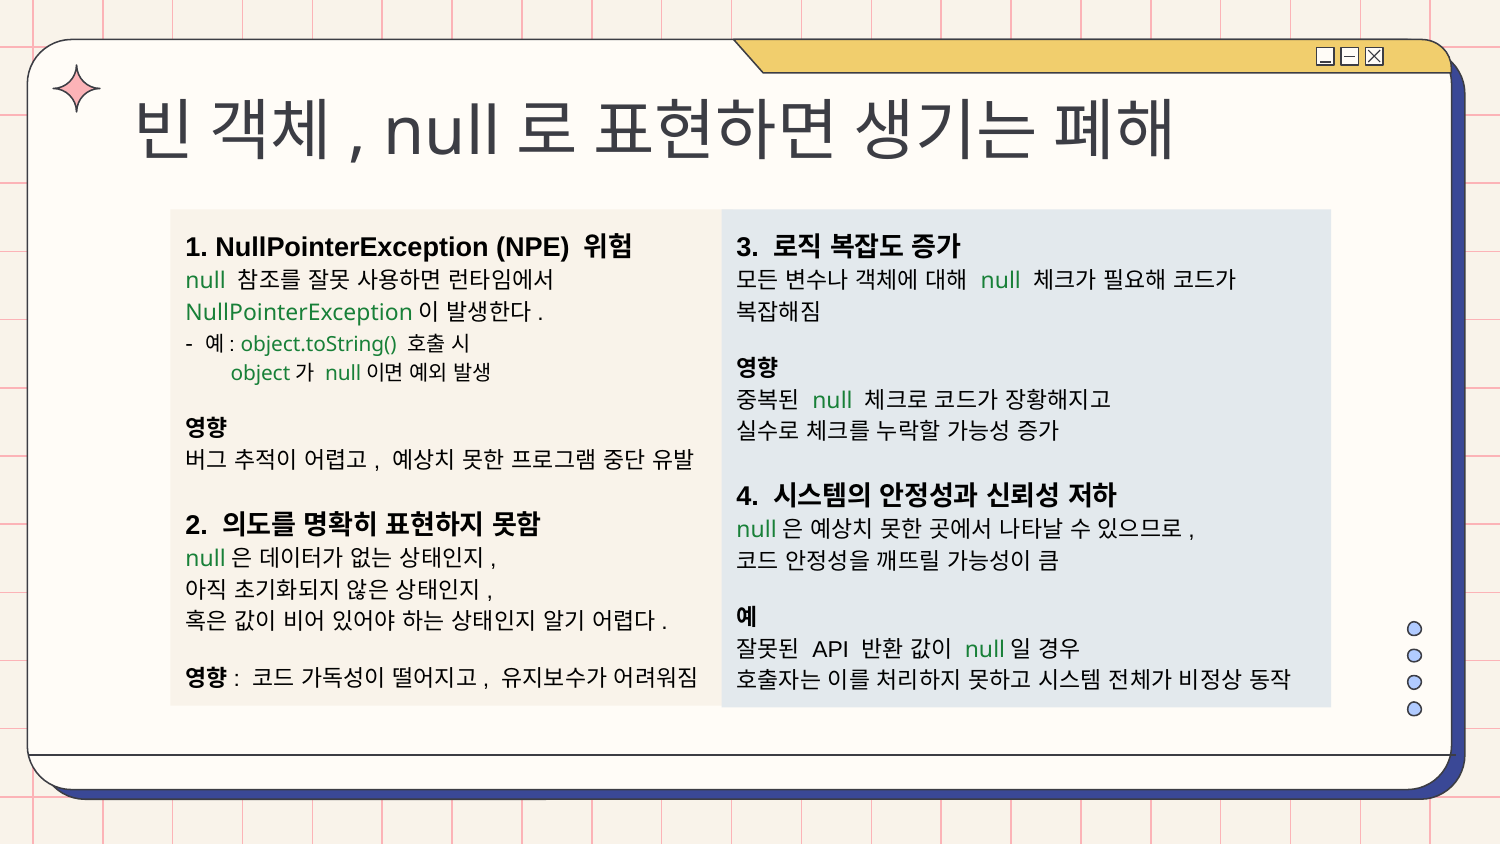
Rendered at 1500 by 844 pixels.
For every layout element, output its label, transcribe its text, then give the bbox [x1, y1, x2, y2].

text_box 3. 로직 복잡도 증가 모든 변수나 객체에 대해 null 체크가 필요해 코드가 복잡해짐 영향 중복된 null 체크로 코드가 장황해지고 실수로 체크를 누락할 가능성 증가 4. 시스템의 안정성과 신뢰성 저하 null은 예상치 못한 곳에서 나타날 수 있으므로, 코드 안정성을 깨뜨릴 가능성이 큼 예 잘못된 API 반환 값이 null일 경우 호출자는 이를 처리하지 못하고 시스템 전체가 비정상 동작 [721, 209, 1332, 708]
title 빈 객체, null로 표현하면 생기는 폐해 [118, 72, 1382, 167]
text_box 1. NullPointerException (NPE) 위험 null 참조를 잘못 사용하면 런타임에서 NullPointerException이 발생한다. - 예: object.toString() 호출 시 object가 null이면 예외 발생 영향 버그 추적이 어렵고, 예상치 못한 프로그램 중단 유발 2. 의도를 명확히 표현하지 못함 null은 데이터가 없는 상태인지, 아직 초기화되지 않은 상태인지, 혹은 값이 비어 있어야 하는 상태인지 알기 어렵다. 영향: 코드 가독성이 떨어지고, 유지보수가 어려워짐 [170, 209, 721, 706]
